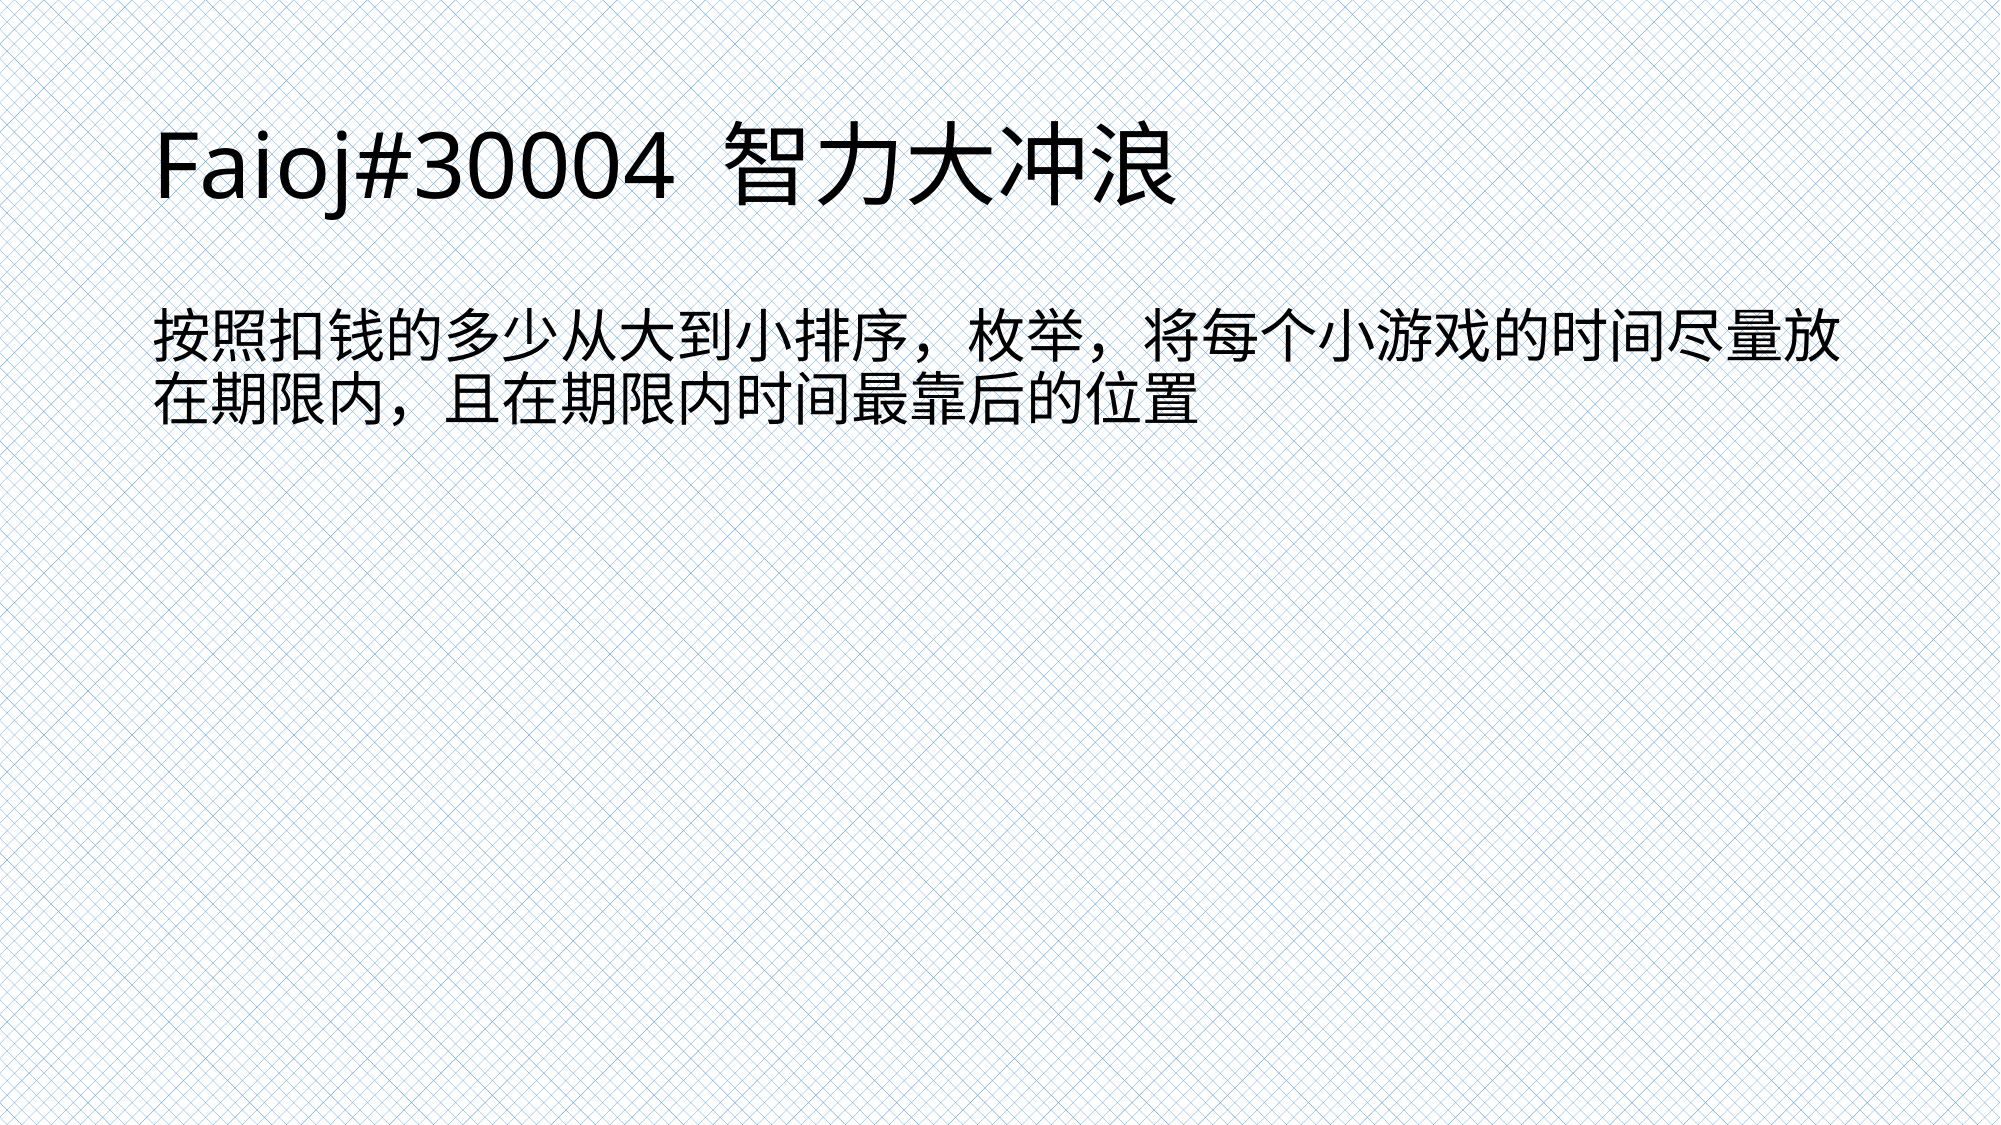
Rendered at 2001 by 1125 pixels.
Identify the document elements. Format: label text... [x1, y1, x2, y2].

title Faioj#30004 智力大冲浪 [137, 59, 1863, 278]
list 按照扣钱的多少从大到小排序，枚举，将每个小游戏的时间尽量放在期限内，且在期限内时间最靠后的位置 [137, 299, 1863, 1014]
